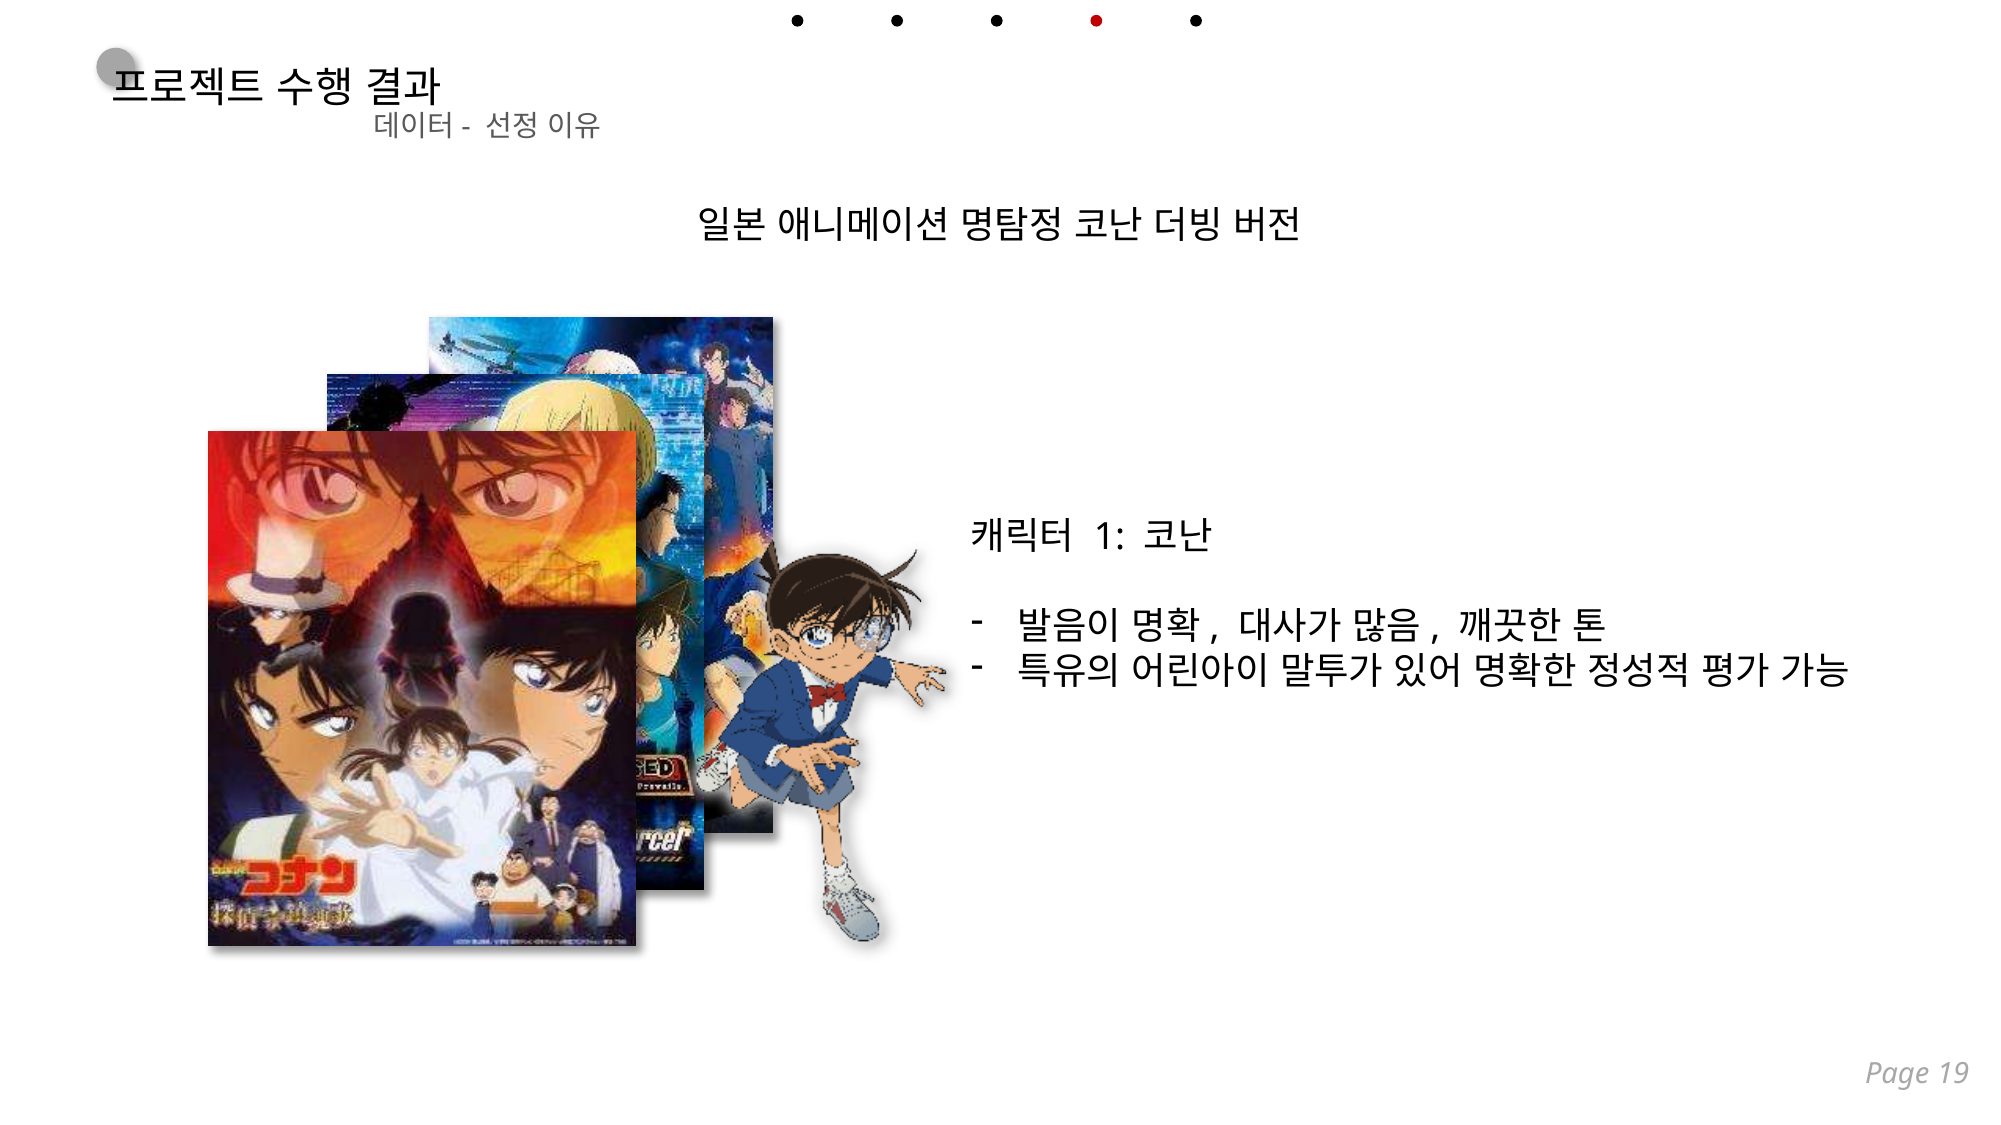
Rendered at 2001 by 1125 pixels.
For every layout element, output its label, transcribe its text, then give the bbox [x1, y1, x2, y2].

text_box [1089, 13, 1104, 28]
text_box [890, 13, 905, 28]
text_box 프로젝트 수행 결과 [96, 53, 617, 119]
text_box - 선정 이유 [446, 99, 741, 150]
text_box 데이터 [155, 99, 446, 150]
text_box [208, 317, 1953, 959]
slide_number Page 19 [1850, 1044, 2000, 1105]
text_box [100, 46, 131, 53]
text_box [1189, 13, 1204, 28]
text_box [989, 13, 1004, 28]
text_box 일본 애니메이션 명탐정 코난 더빙 버전 [365, 193, 1635, 254]
text_box [790, 13, 805, 28]
